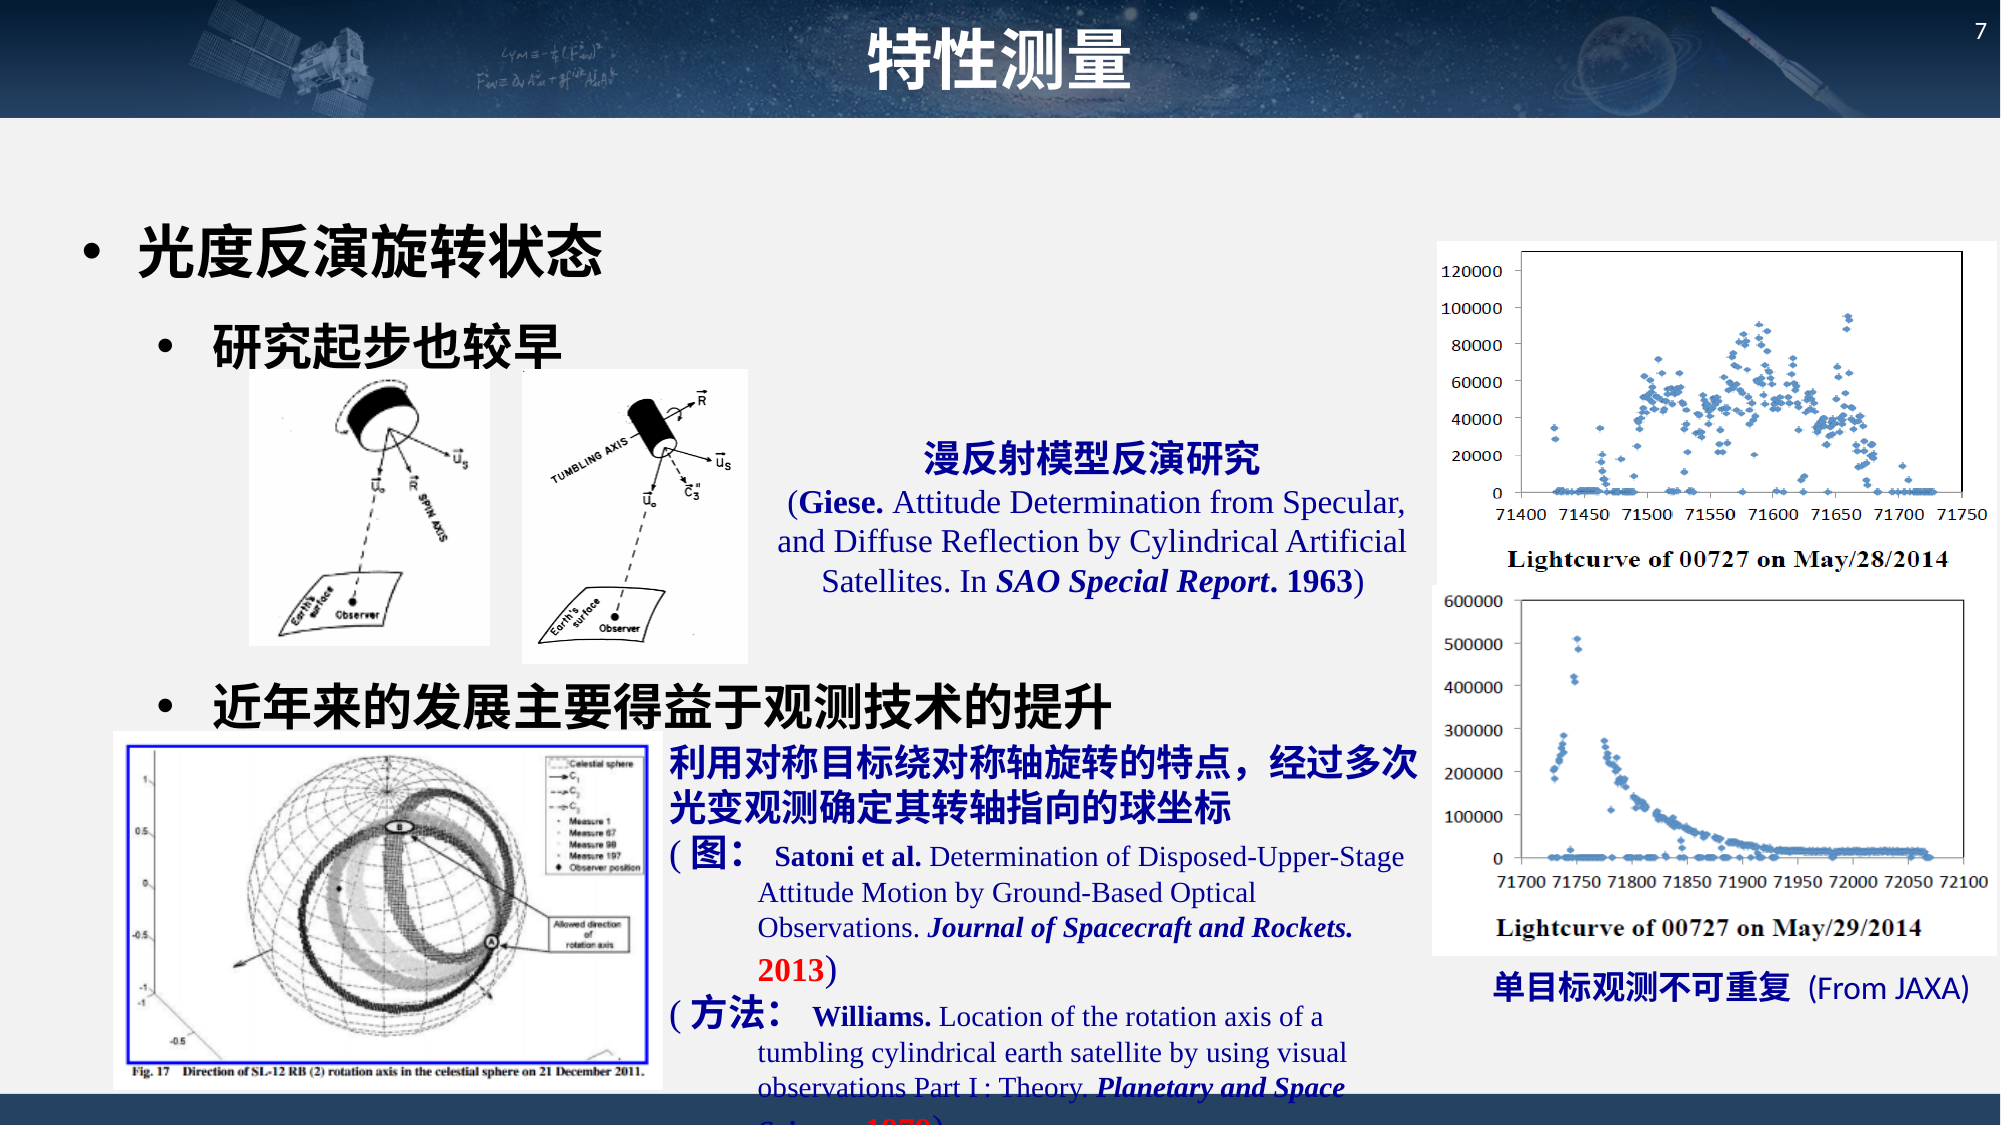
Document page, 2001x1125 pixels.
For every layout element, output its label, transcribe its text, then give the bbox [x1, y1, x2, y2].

picture [112, 731, 663, 1090]
picture [522, 369, 748, 664]
text_box 利用对称目标绕对称轴旋转的特点，经过多次光变观测确定其转轴指向的球坐标 (图：Satoni et al. Determination of Disposed-Upper-Stage Attitude Motion by Ground-Based Optical Observations. Journal of Spacecraft and Rockets. 2013) (方法：Williams. Location of the rotation axis of a tumbling cylindrical earth satellite by using visual observations Part I : Theory. Planetary and Space Science. 1979) [654, 731, 1439, 1125]
text_box 单目标观测不可重复 (From JAXA) [1477, 958, 1997, 1014]
picture [1432, 241, 1997, 956]
text_box 漫反射模型反演研究 (Giese. Attitude Determination from Specular, and Diffuse Reflection by Cylindrical Artificial Satellites. In SAO Special Report. 1963) [753, 427, 1433, 607]
text_box 特性测量 [0, 0, 2000, 117]
text_box 光度反演旋转状态 研究起步也较早 近年来的发展主要得益于观测技术的提升 [66, 172, 1933, 953]
picture [0, 0, 2001, 118]
picture [249, 369, 490, 646]
